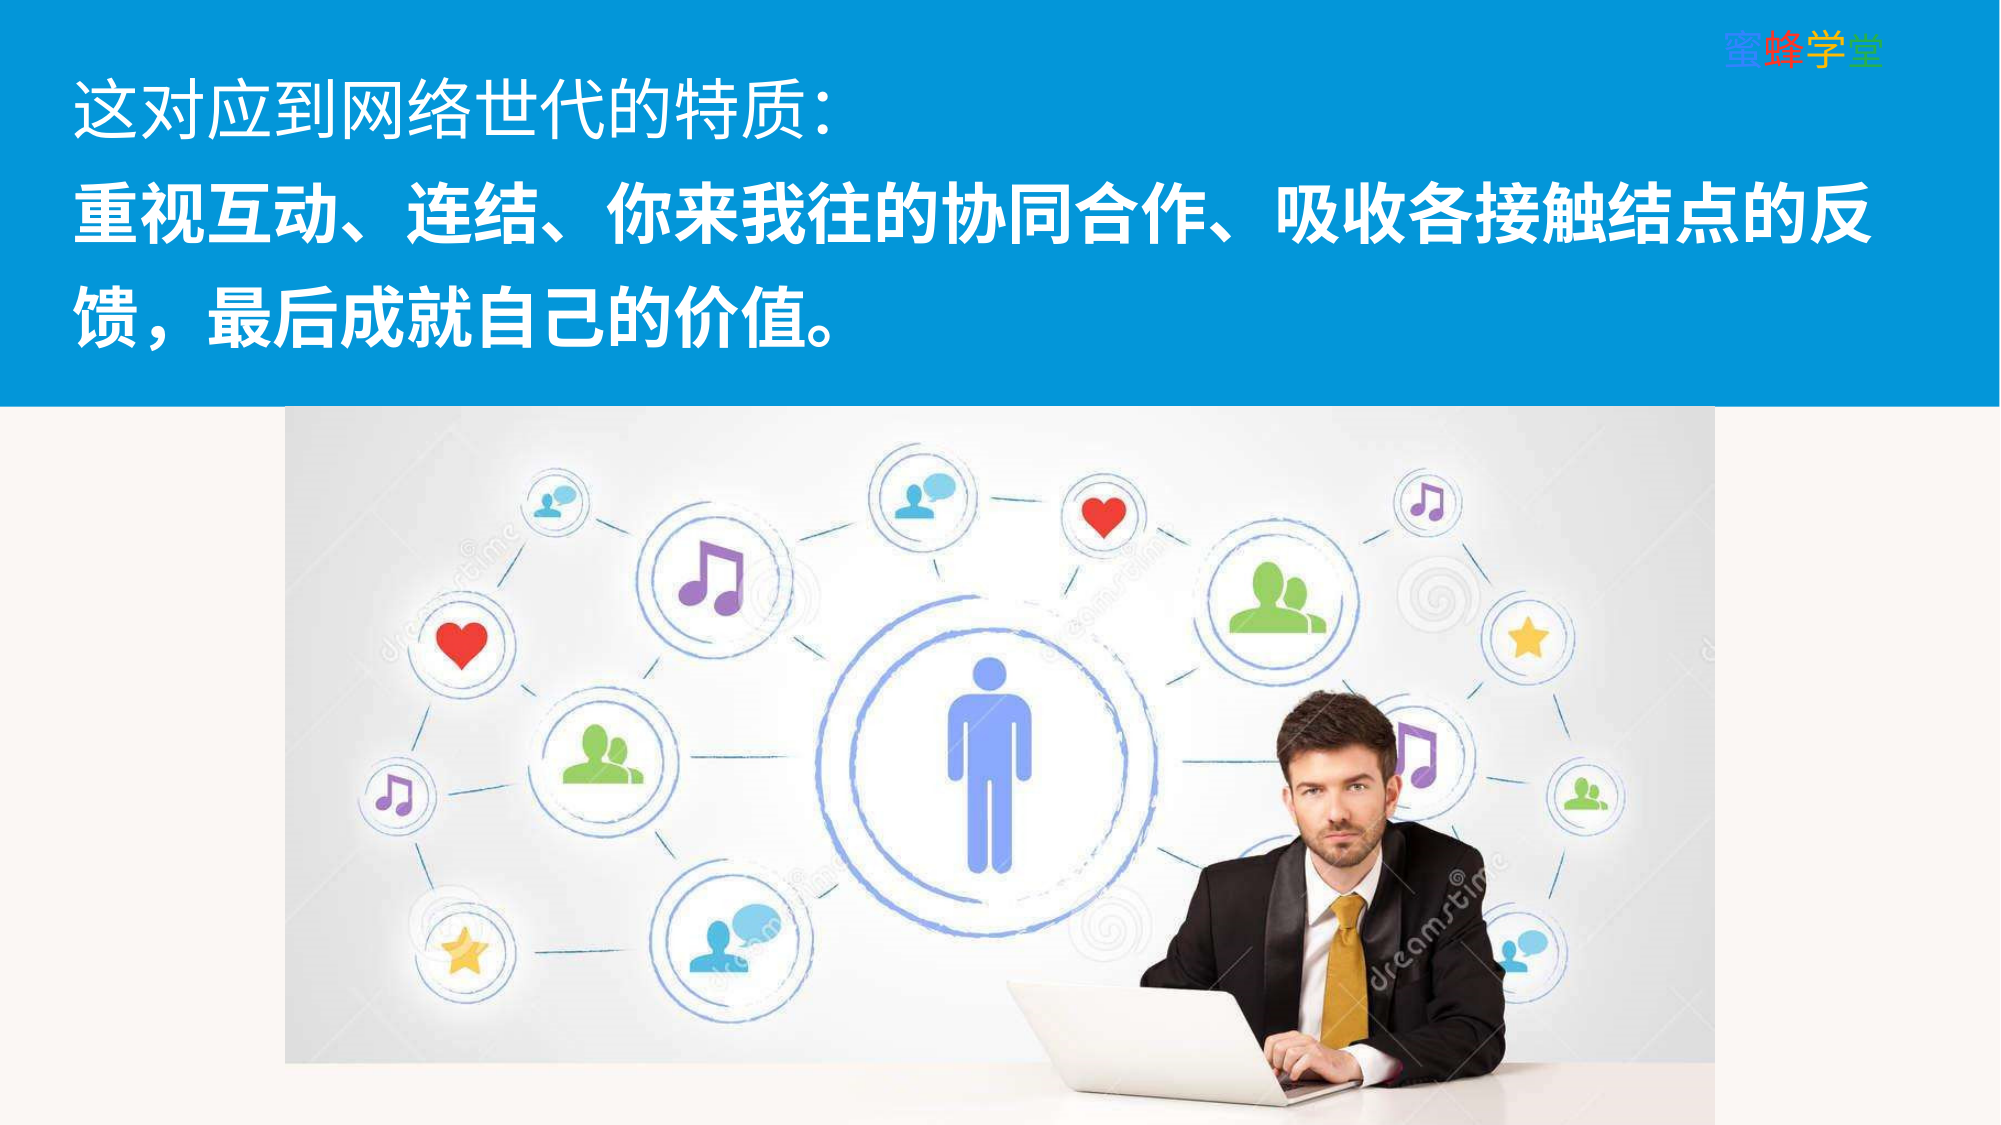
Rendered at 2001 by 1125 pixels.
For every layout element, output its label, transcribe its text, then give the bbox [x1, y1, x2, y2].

text_box 这对应到网络世代的特质： 重视互动、连结、你来我往的协同合作、吸收各接触结点的反馈，最后成就自己的价值。 [65, 36, 1934, 364]
text_box 蜜蜂学堂 [1707, 15, 1932, 126]
text_box [0, 0, 2000, 407]
picture [285, 407, 1715, 1125]
